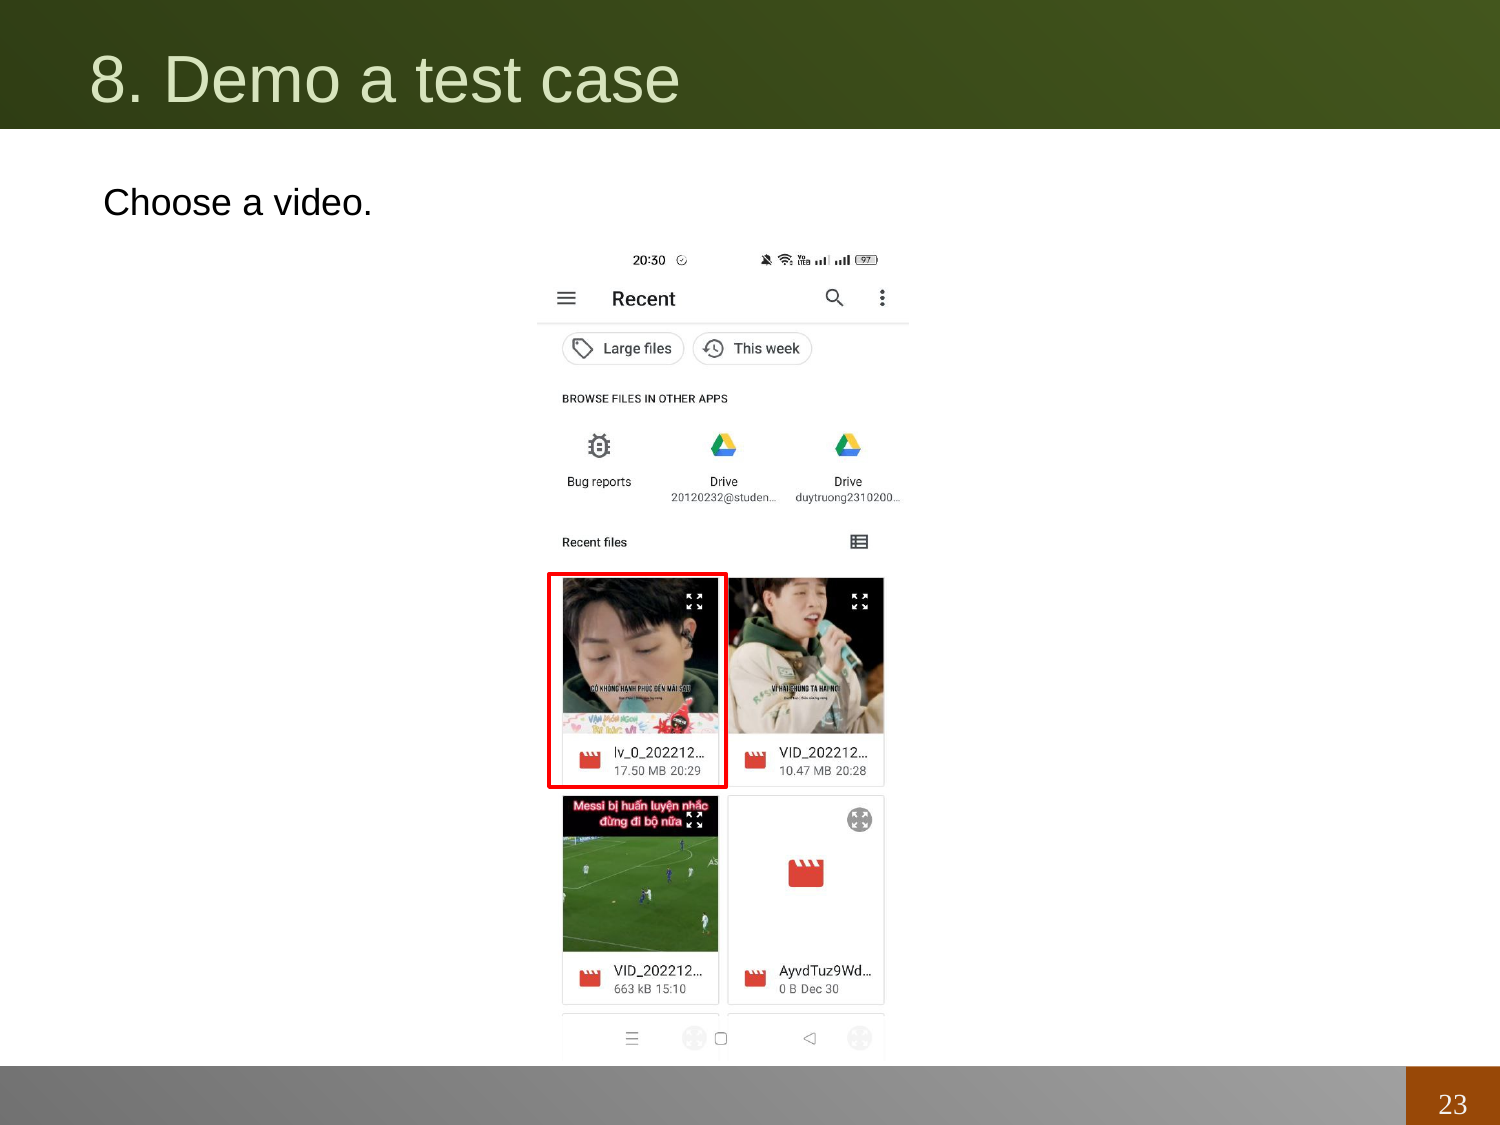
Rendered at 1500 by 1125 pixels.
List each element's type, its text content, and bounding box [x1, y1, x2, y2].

title 8. Demo a test case [75, 23, 1425, 129]
picture [537, 235, 909, 1061]
text_box Choose a video. [88, 170, 1128, 231]
